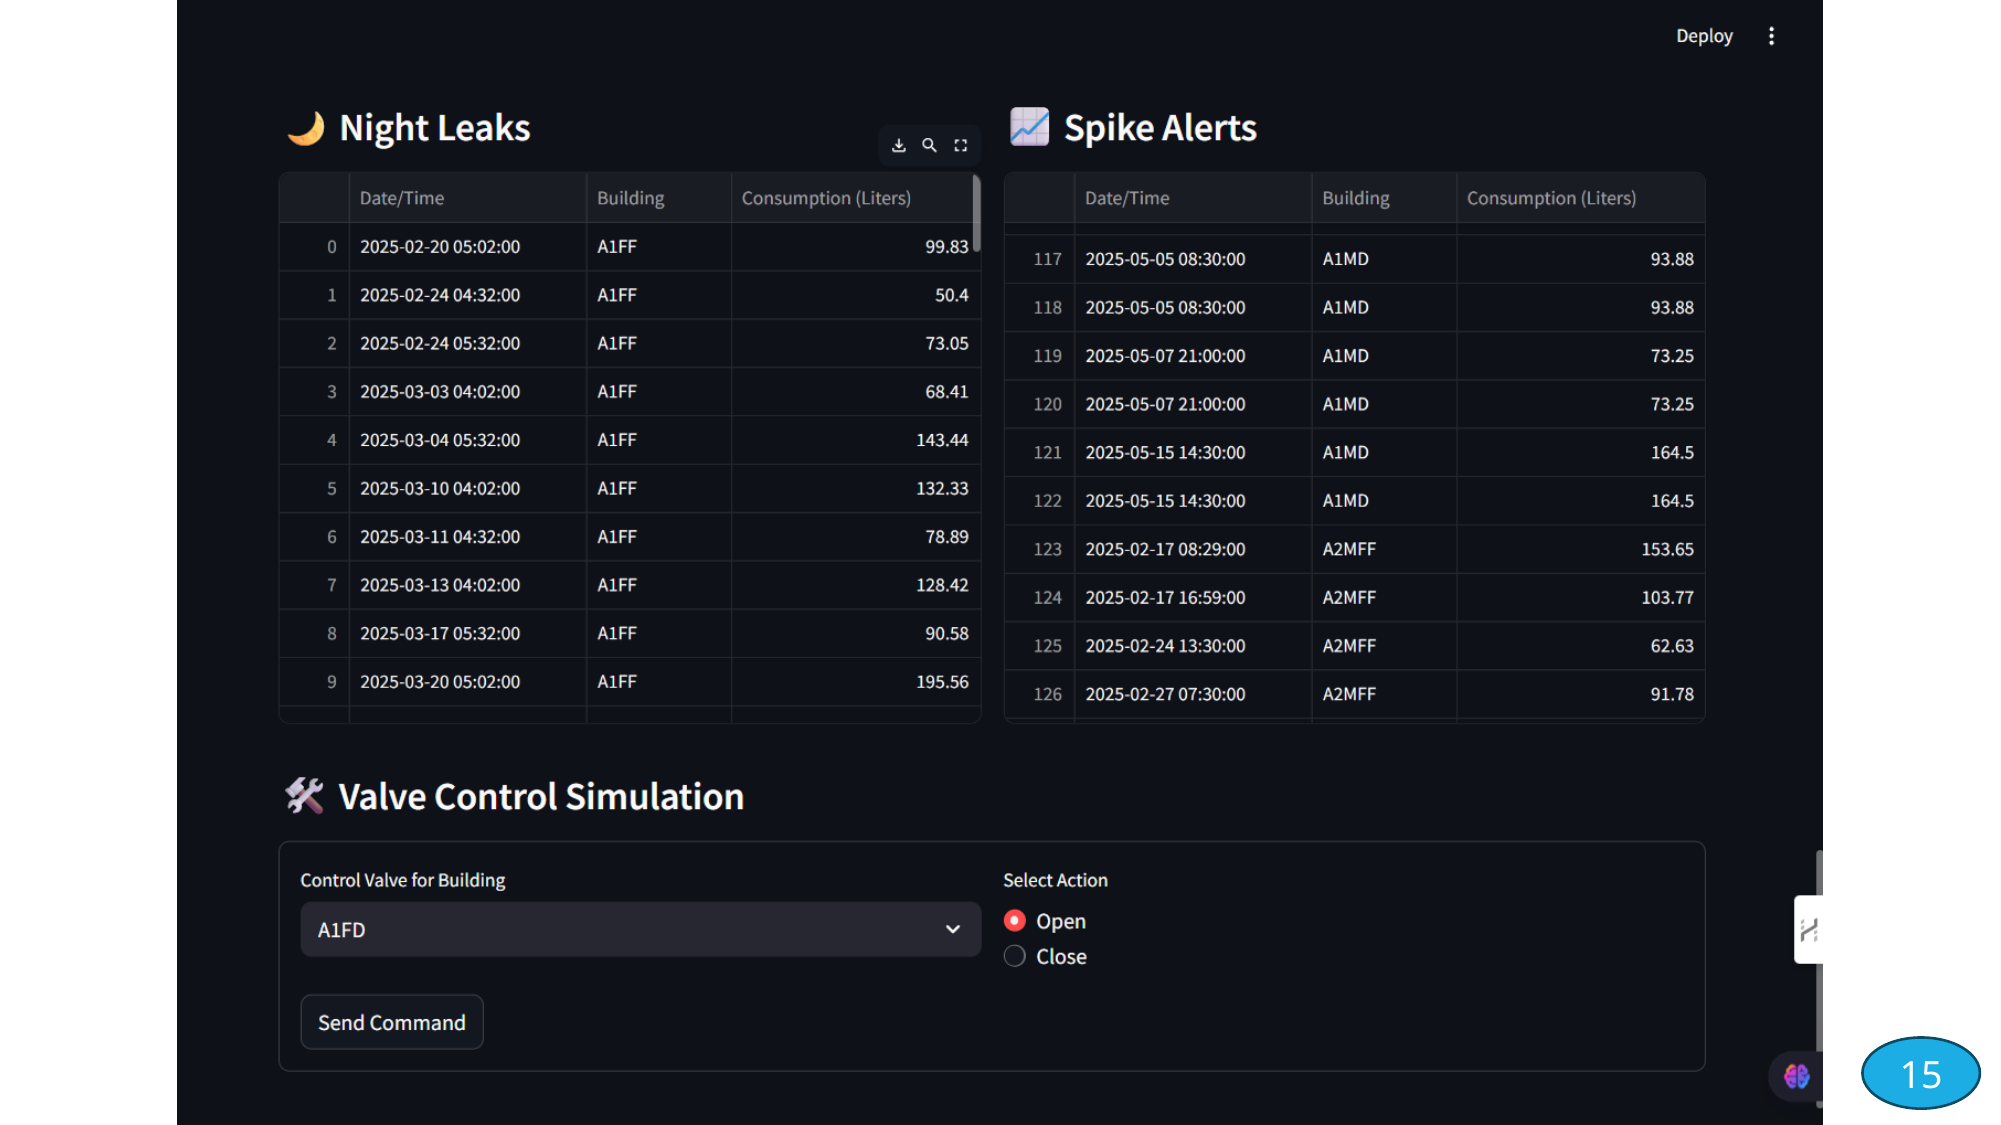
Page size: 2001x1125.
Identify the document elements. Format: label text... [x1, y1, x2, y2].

picture [177, 0, 1823, 1125]
text_box 15 [1861, 1036, 1982, 1110]
